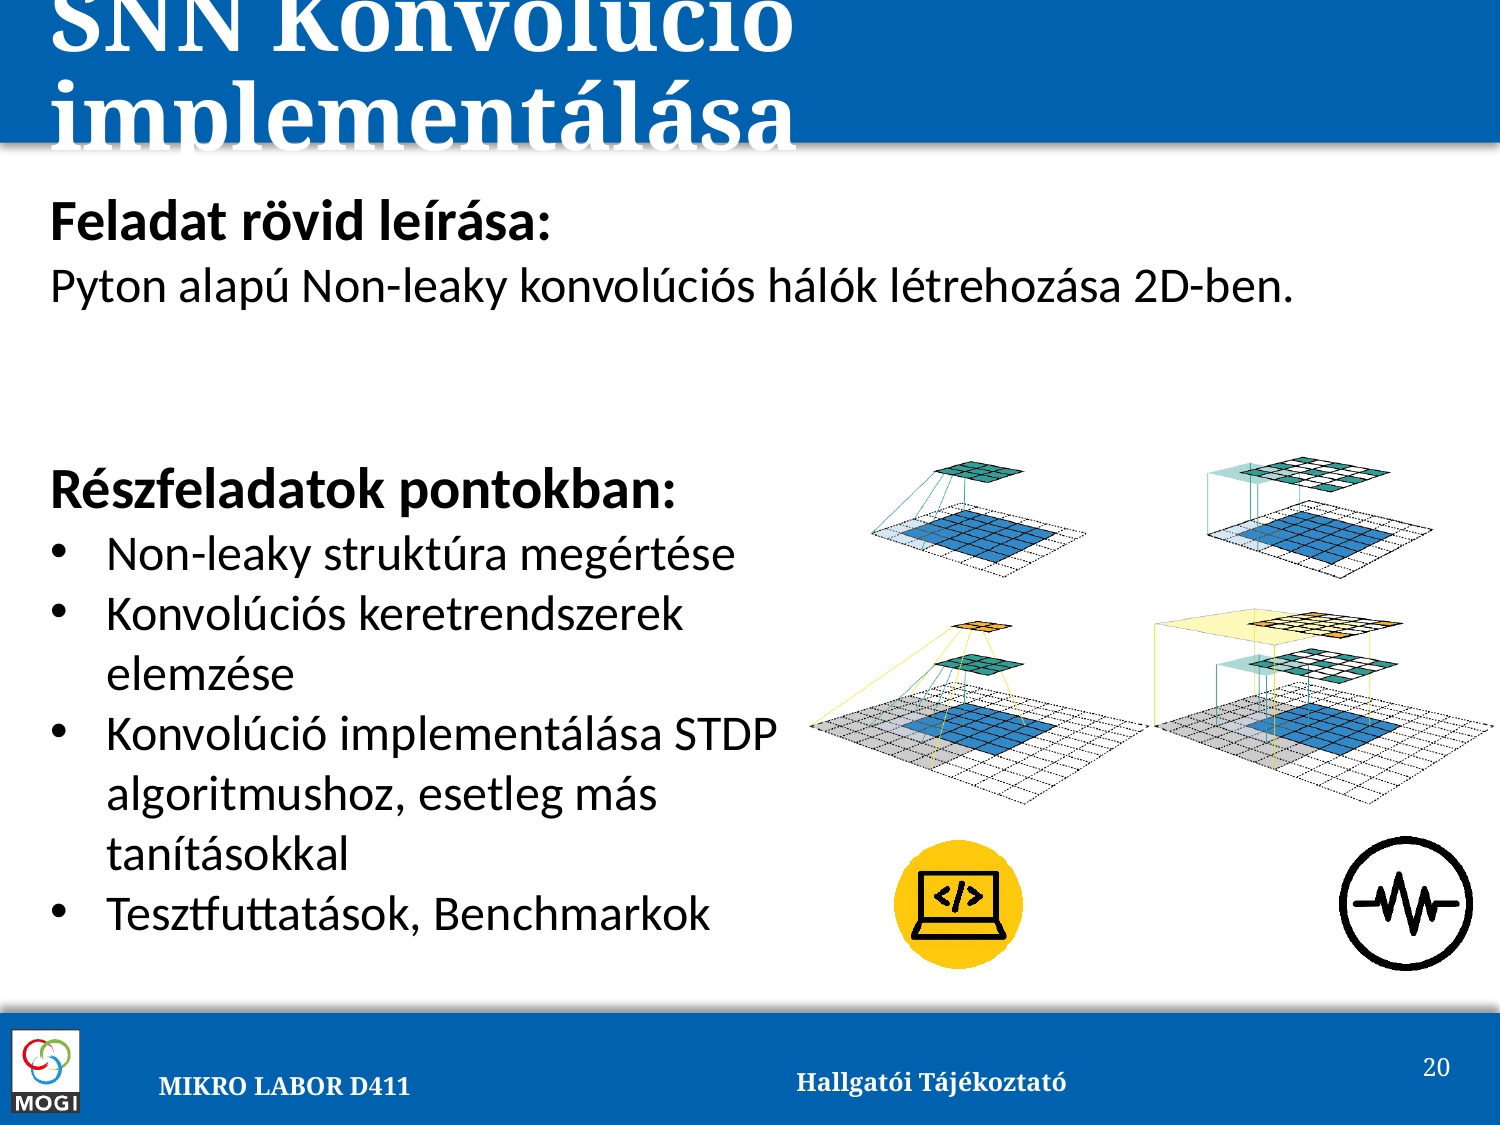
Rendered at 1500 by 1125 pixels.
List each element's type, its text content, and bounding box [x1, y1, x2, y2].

text_box Feladat rövid leírása: Pyton alapú Non-leaky konvolúciós hálók létrehozása 2D-ben. [35, 174, 1474, 320]
title SNN Konvolúció implementálása [35, 17, 1464, 125]
text_box Részfeladatok pontokban: Non-leaky struktúra megértése Konvolúciós keretrendszerek elemzése Konvolúció implementálása STDP algoritmushoz, esetleg más tanításokkal Tesztfuttatások, Benchmarkok [35, 442, 818, 948]
slide_number 20 [1385, 1029, 1488, 1107]
footer Hallgatói Tájékoztató [490, 1029, 1374, 1109]
slide_number MIKRO Labor D411 [91, 1029, 479, 1109]
picture [893, 838, 1025, 971]
picture [11, 1029, 80, 1113]
picture [1339, 836, 1473, 971]
picture [797, 452, 1500, 812]
